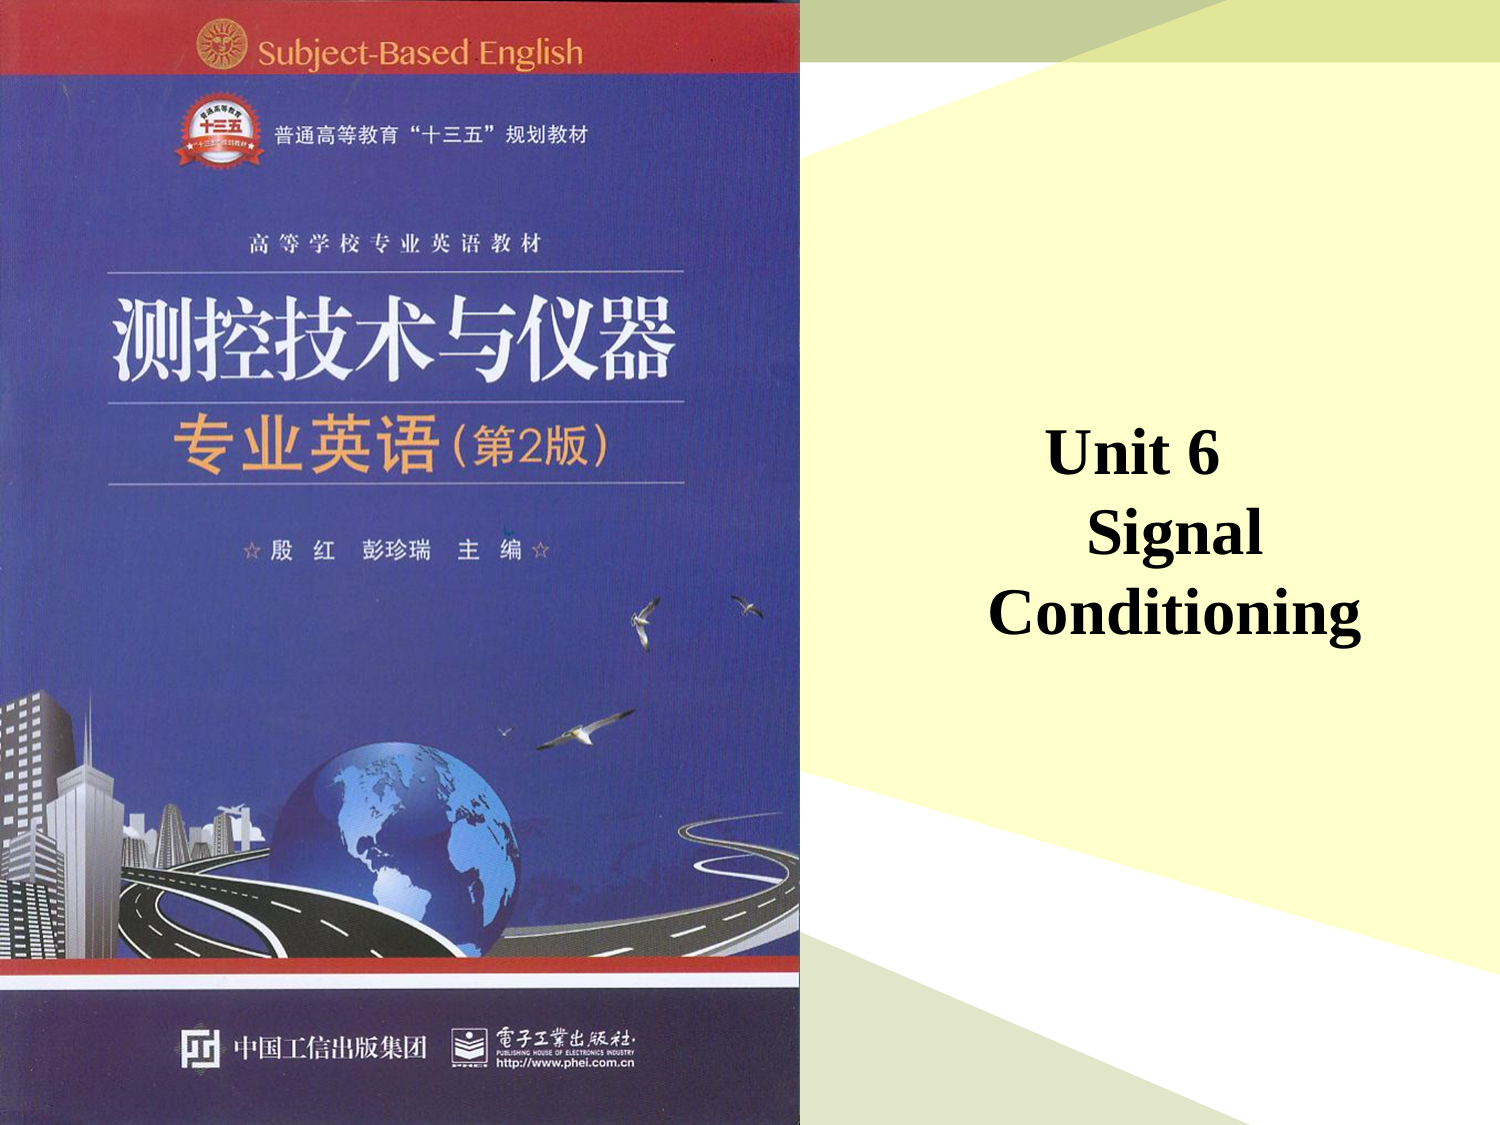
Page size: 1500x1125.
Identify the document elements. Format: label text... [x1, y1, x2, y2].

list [0, 0, 801, 1125]
text_box Unit 6 Signal Conditioning [962, 400, 1388, 655]
